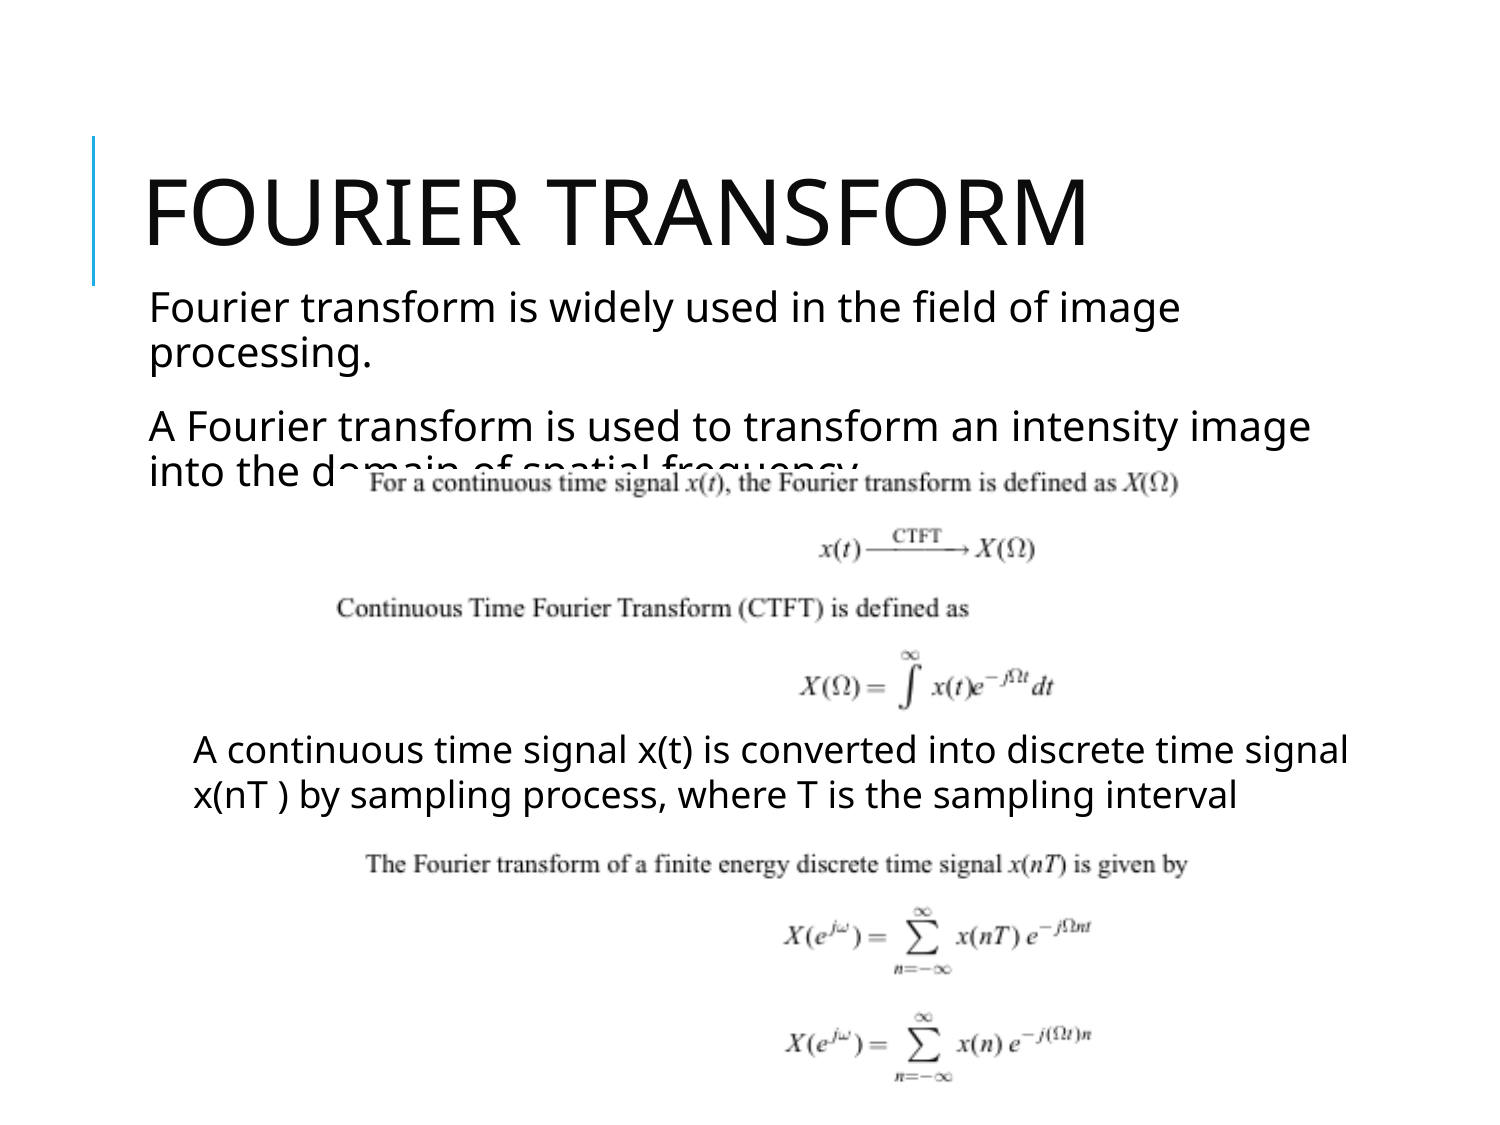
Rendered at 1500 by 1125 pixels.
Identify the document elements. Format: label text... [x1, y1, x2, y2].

picture [348, 839, 1224, 1093]
title FOURIER TRANSFORM [126, 96, 1322, 278]
text_box A continuous time signal x(t) is converted into discrete time signal x(nT ) by sampling process, where T is the sampling interval [178, 718, 1447, 824]
list Fourier transform is widely used in the field of image processing. A Fourier transform is used to transform an intensity image into the domain of spatial frequency. [126, 278, 1322, 1035]
picture [333, 469, 1238, 716]
